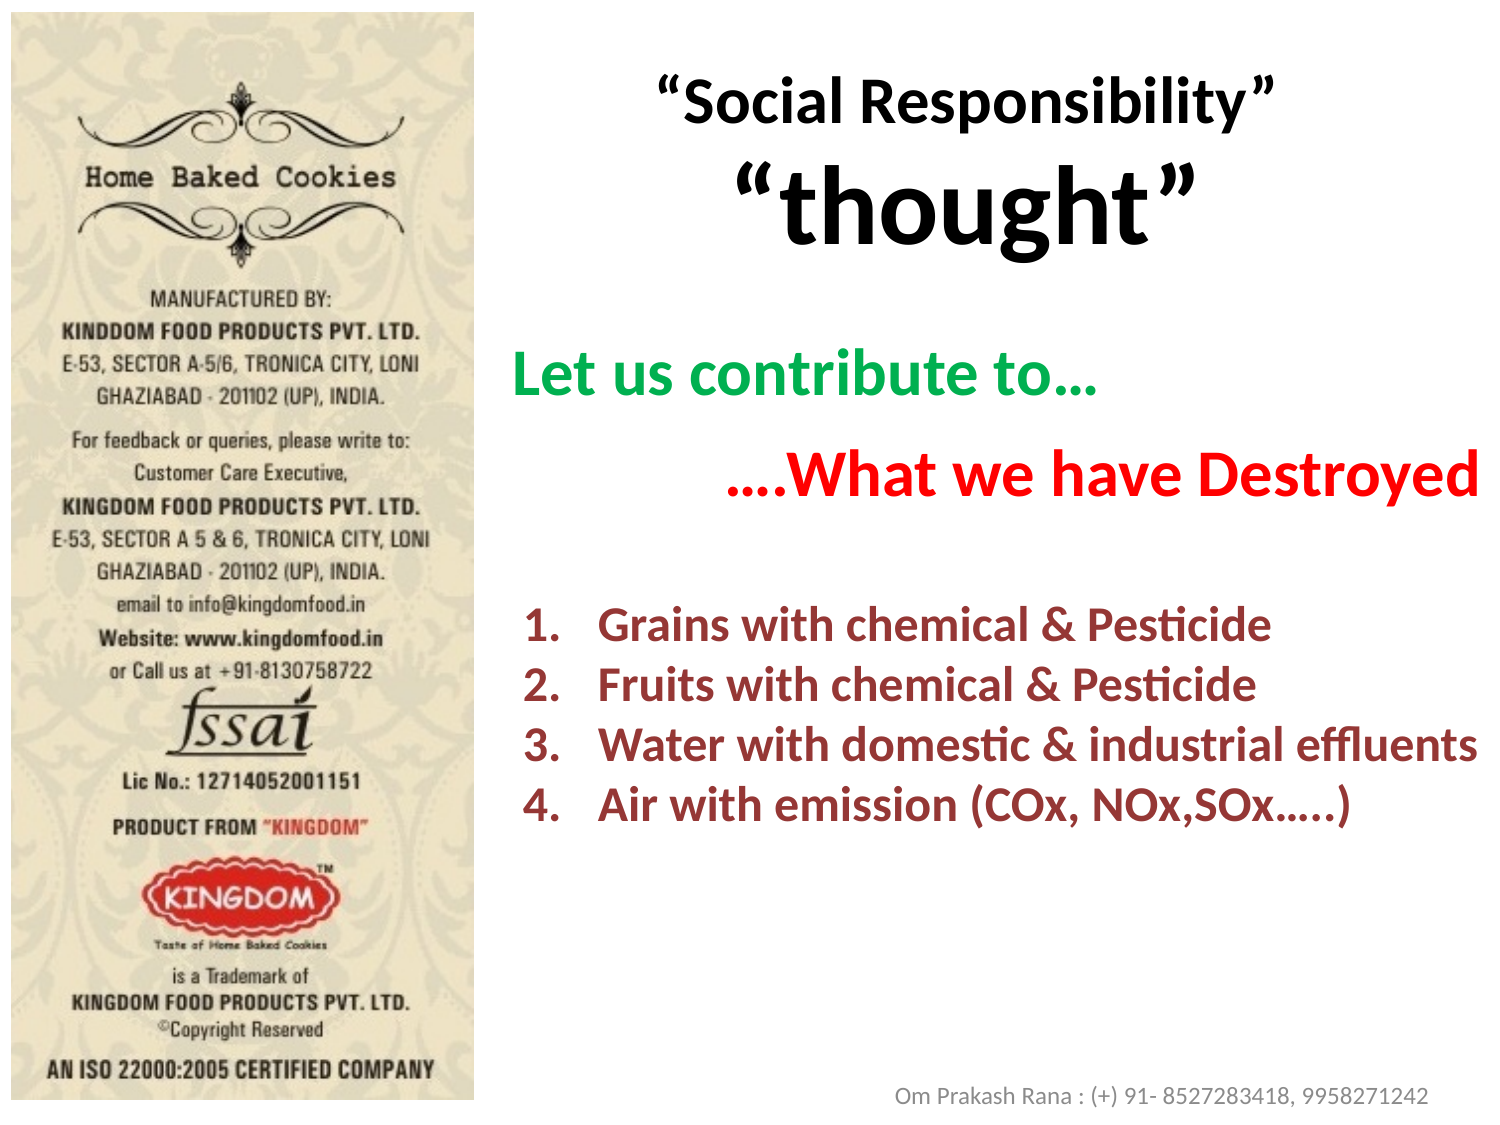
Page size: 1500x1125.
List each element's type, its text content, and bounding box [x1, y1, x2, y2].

text_box Grains with chemical & Pesticide Fruits with chemical & Pesticide Water with domestic & industrial effluents Air with emission (COx, NOx,SOx…..) [508, 584, 1494, 840]
text_box “thought” [715, 145, 1218, 275]
text_box “Social Responsibility” [639, 49, 1294, 145]
picture [11, 11, 475, 1100]
footer Om Prakash Rana : (+) 91- 8527283418, 9958271242 [825, 1065, 1500, 1125]
text_box ….What we have Destroyed [709, 421, 1497, 517]
text_box Let us contribute to… [497, 321, 1116, 417]
